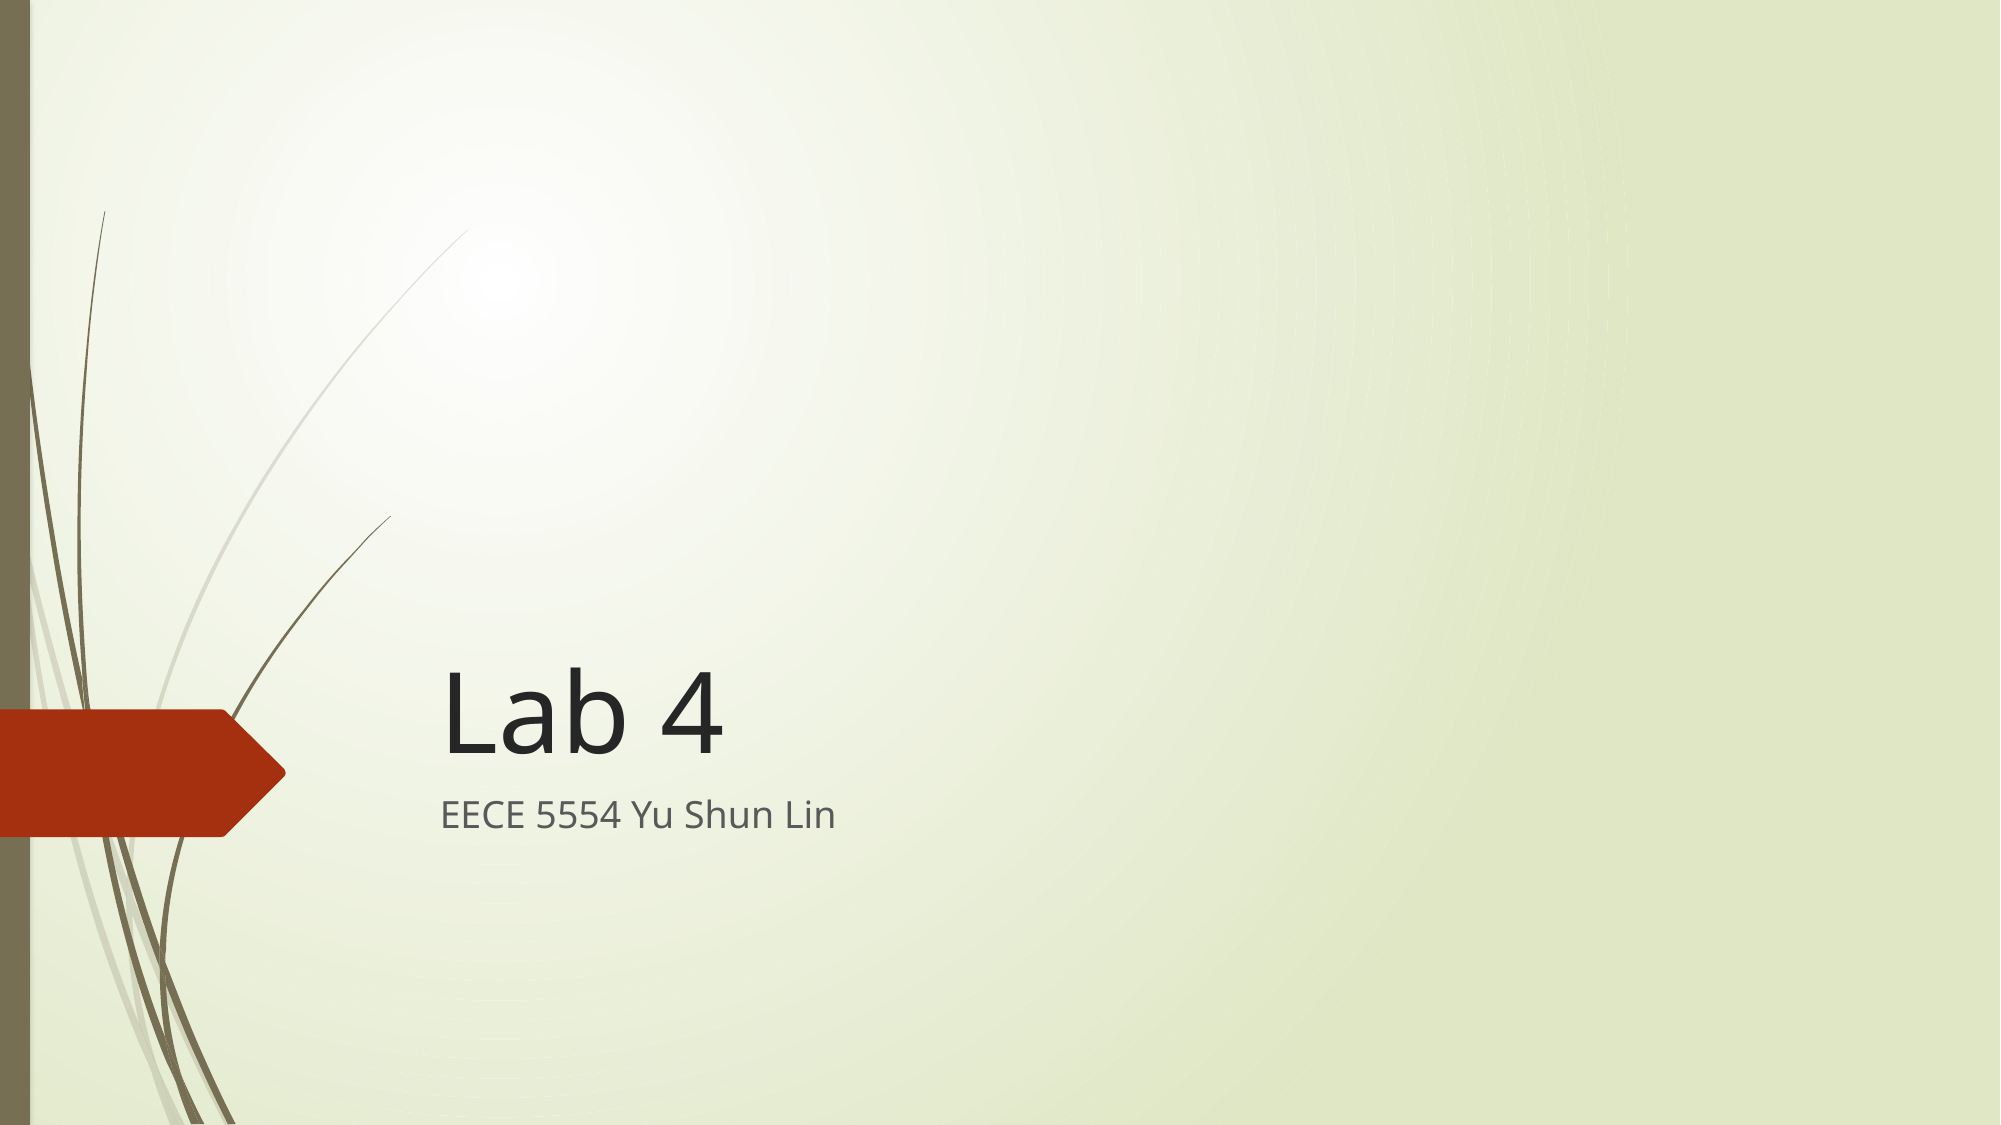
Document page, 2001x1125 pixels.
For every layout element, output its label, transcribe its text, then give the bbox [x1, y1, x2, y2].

title Lab 4 [424, 412, 1888, 783]
subtitle EECE 5554 Yu Shun Lin [424, 783, 1888, 969]
